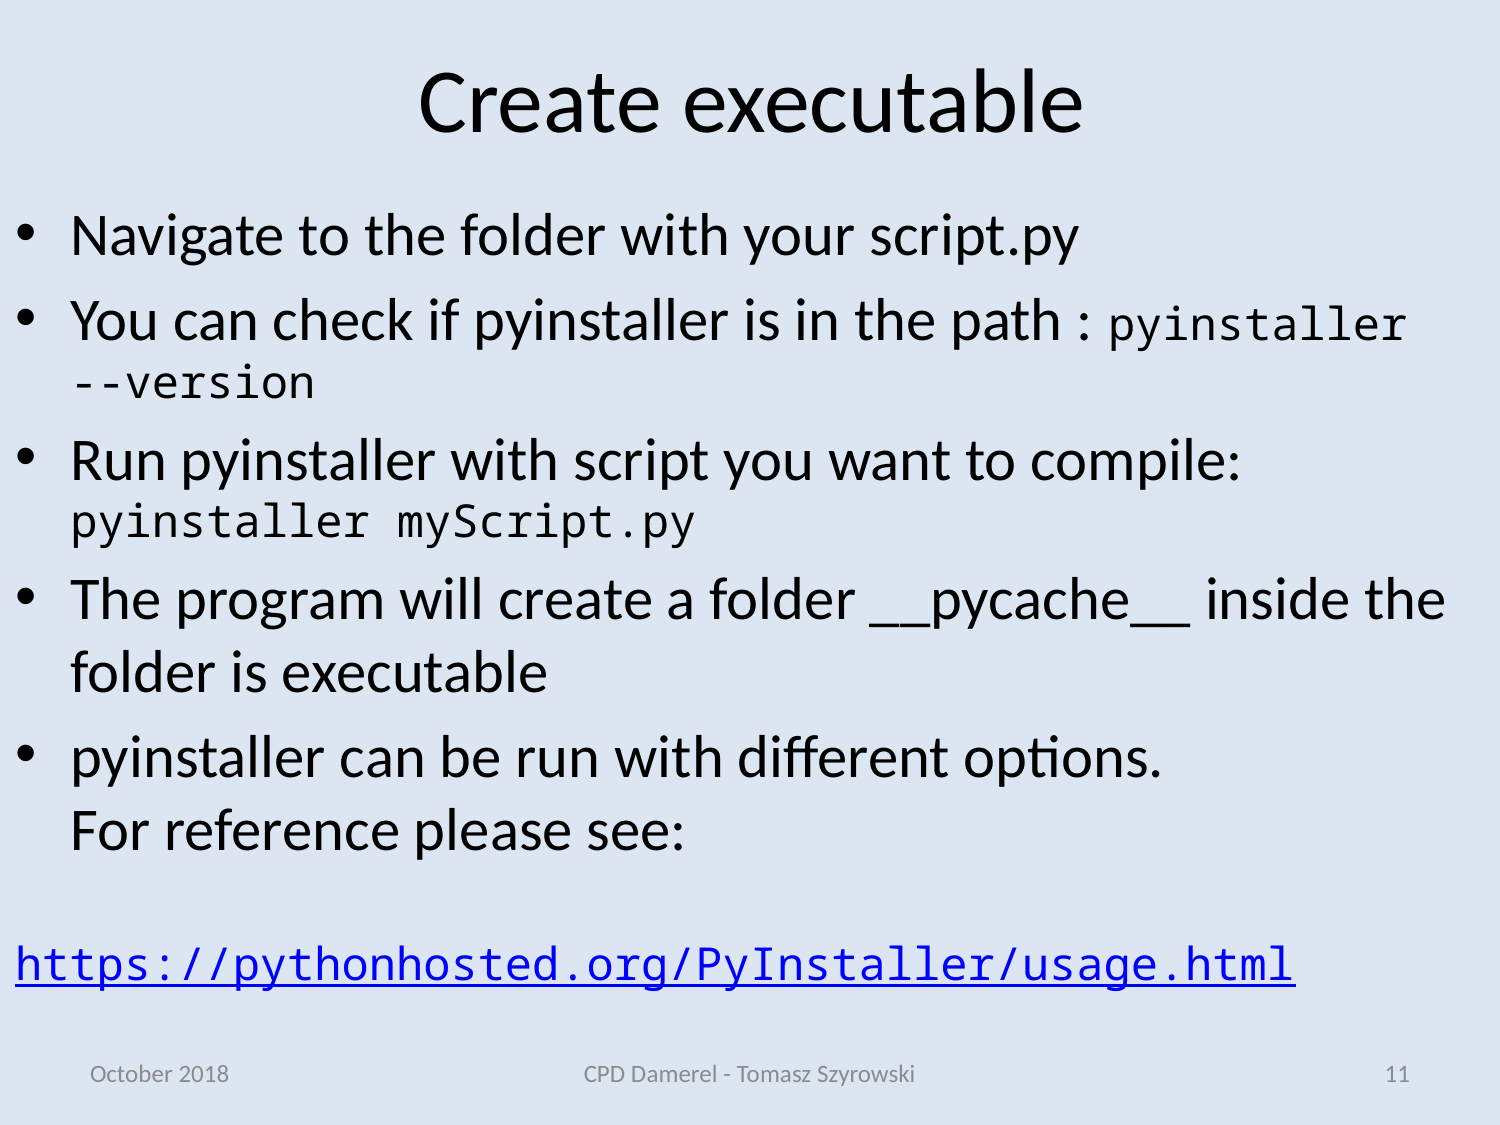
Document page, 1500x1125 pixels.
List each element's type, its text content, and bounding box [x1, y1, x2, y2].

list Navigate to the folder with your script.py You can check if pyinstaller is in the path : pyinstaller --version Run pyinstaller with script you want to compile: pyinstaller myScript.py The program will create a folder __pycache__ inside the folder is executable pyinstaller can be run with different options. For reference please see: https://pythonhosted.org/PyInstaller/usage.html [0, 187, 1500, 1005]
footer CPD Damerel - Tomasz Szyrowski [512, 1042, 988, 1103]
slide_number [75, 1042, 425, 1103]
slide_number 11 [1074, 1042, 1425, 1103]
title Create executable [4, 1, 1500, 187]
